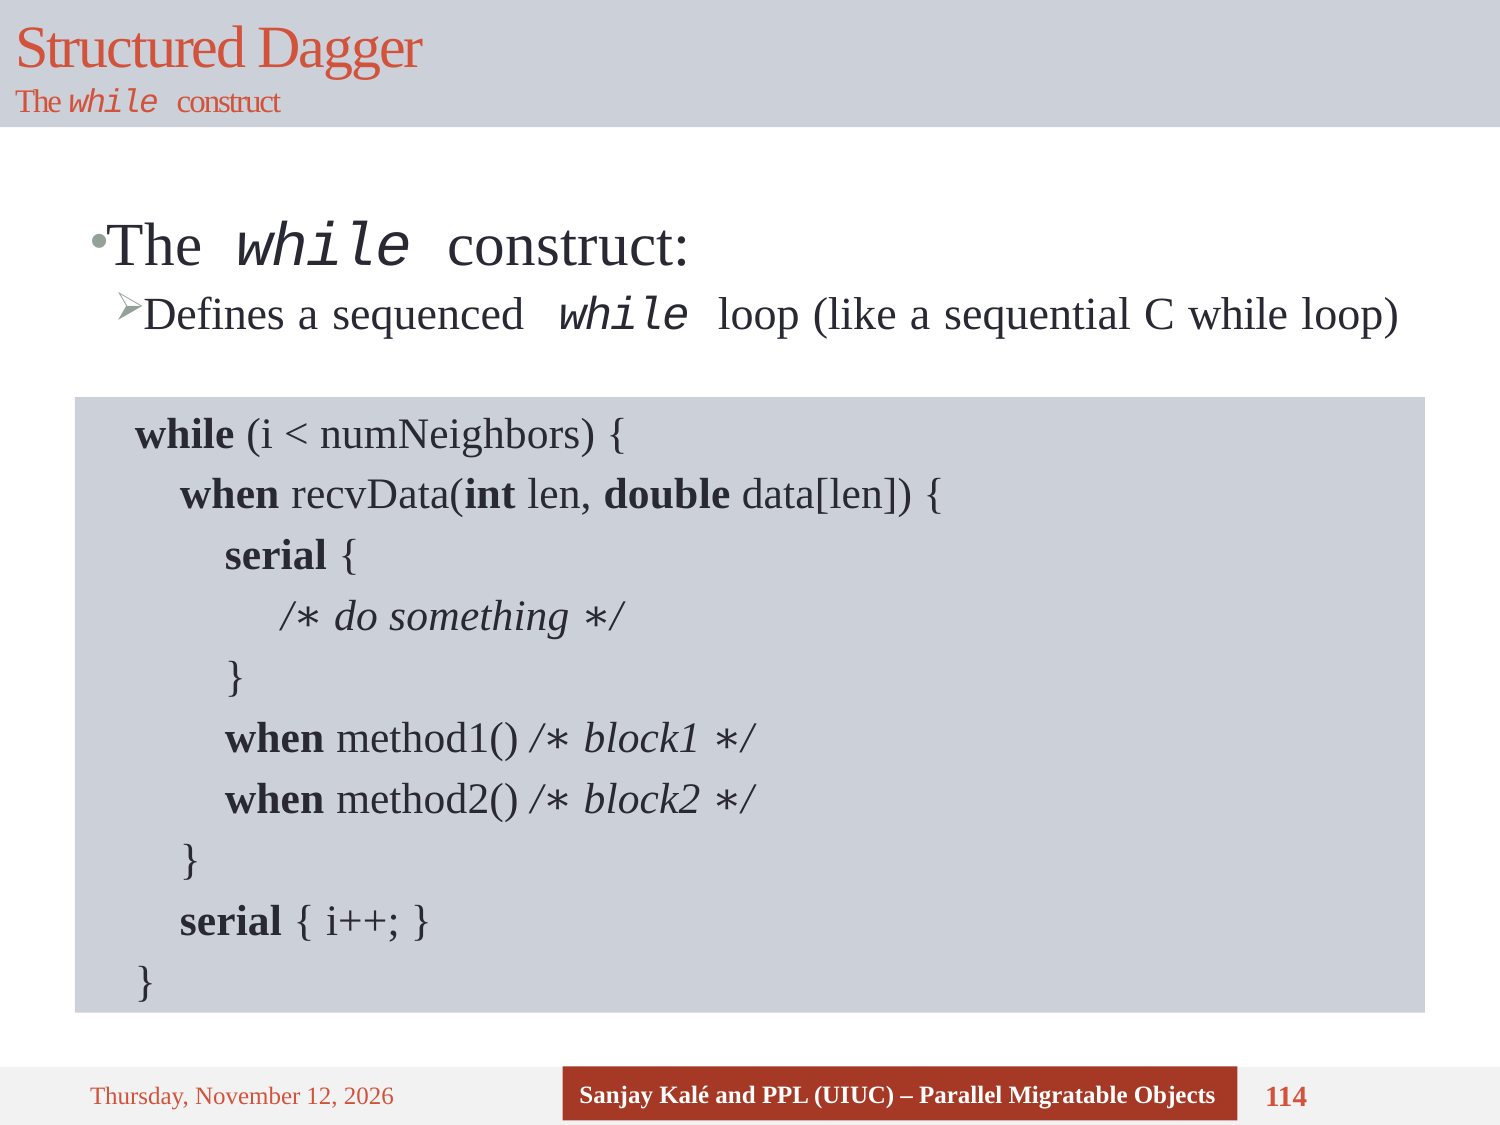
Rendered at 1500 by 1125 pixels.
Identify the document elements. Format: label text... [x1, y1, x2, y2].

slide_number 114 [1250, 1067, 1425, 1122]
footer Sanjay Kalé and PPL (UIUC) – Parallel Migratable Objects [562, 1066, 1238, 1121]
title Structured Dagger The while construct [0, 0, 1500, 128]
text_box The while construct: Defines a sequenced while loop (like a sequential C while loop) [74, 196, 1425, 398]
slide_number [75, 1067, 550, 1122]
text_box while (i < numNeighbors) { when recvData(int len, double data[len]) { serial { /∗ do something ∗/ } when method1() /∗ block1 ∗/ when method2() /∗ block2 ∗/ } serial { i++; } } [74, 398, 1425, 1013]
